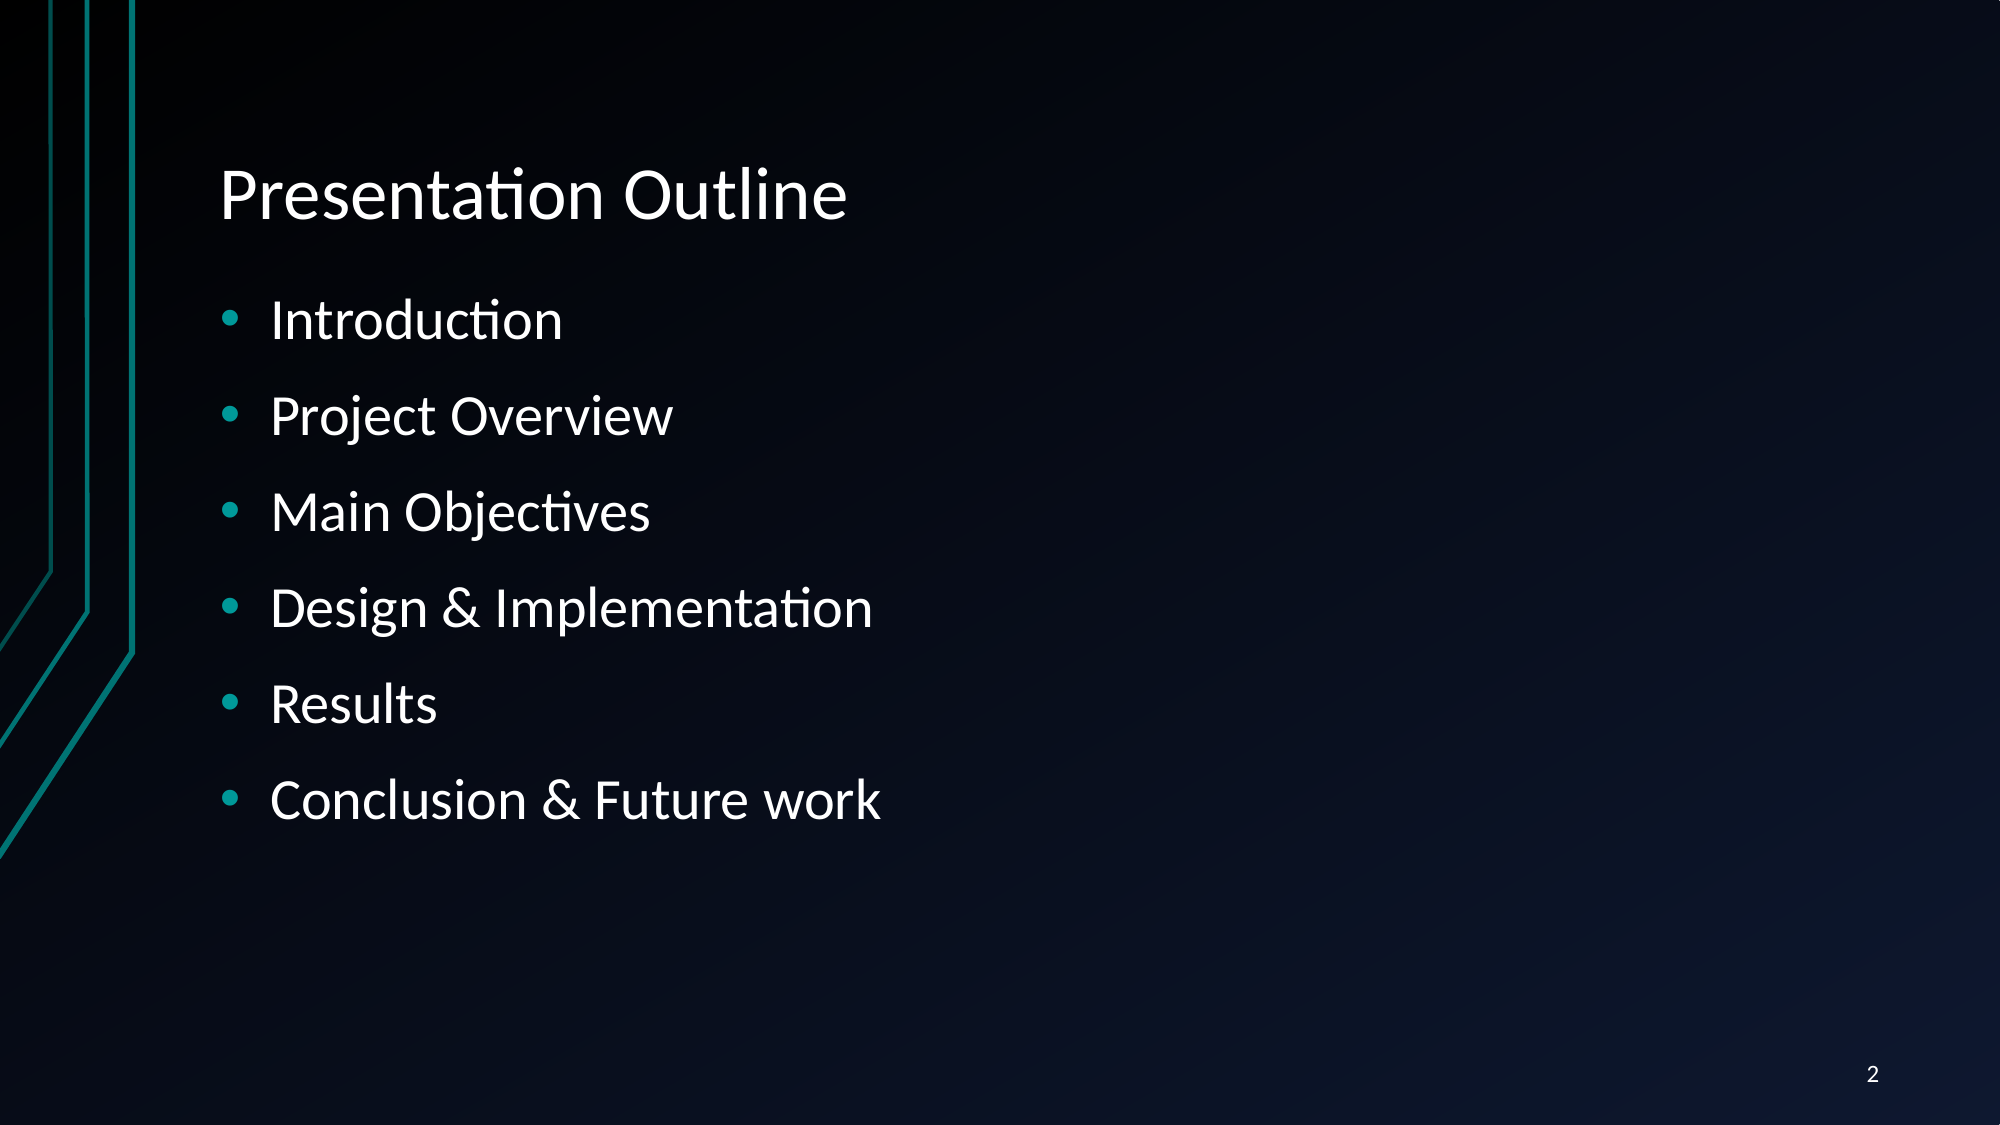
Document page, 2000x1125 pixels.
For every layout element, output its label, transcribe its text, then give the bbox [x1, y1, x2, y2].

slide_number 2 [1732, 1042, 1900, 1103]
list Introduction Project Overview Main Objectives Design & Implementation Results Conclusion & Future work [199, 279, 1900, 1075]
title Presentation Outline [199, 45, 1900, 246]
